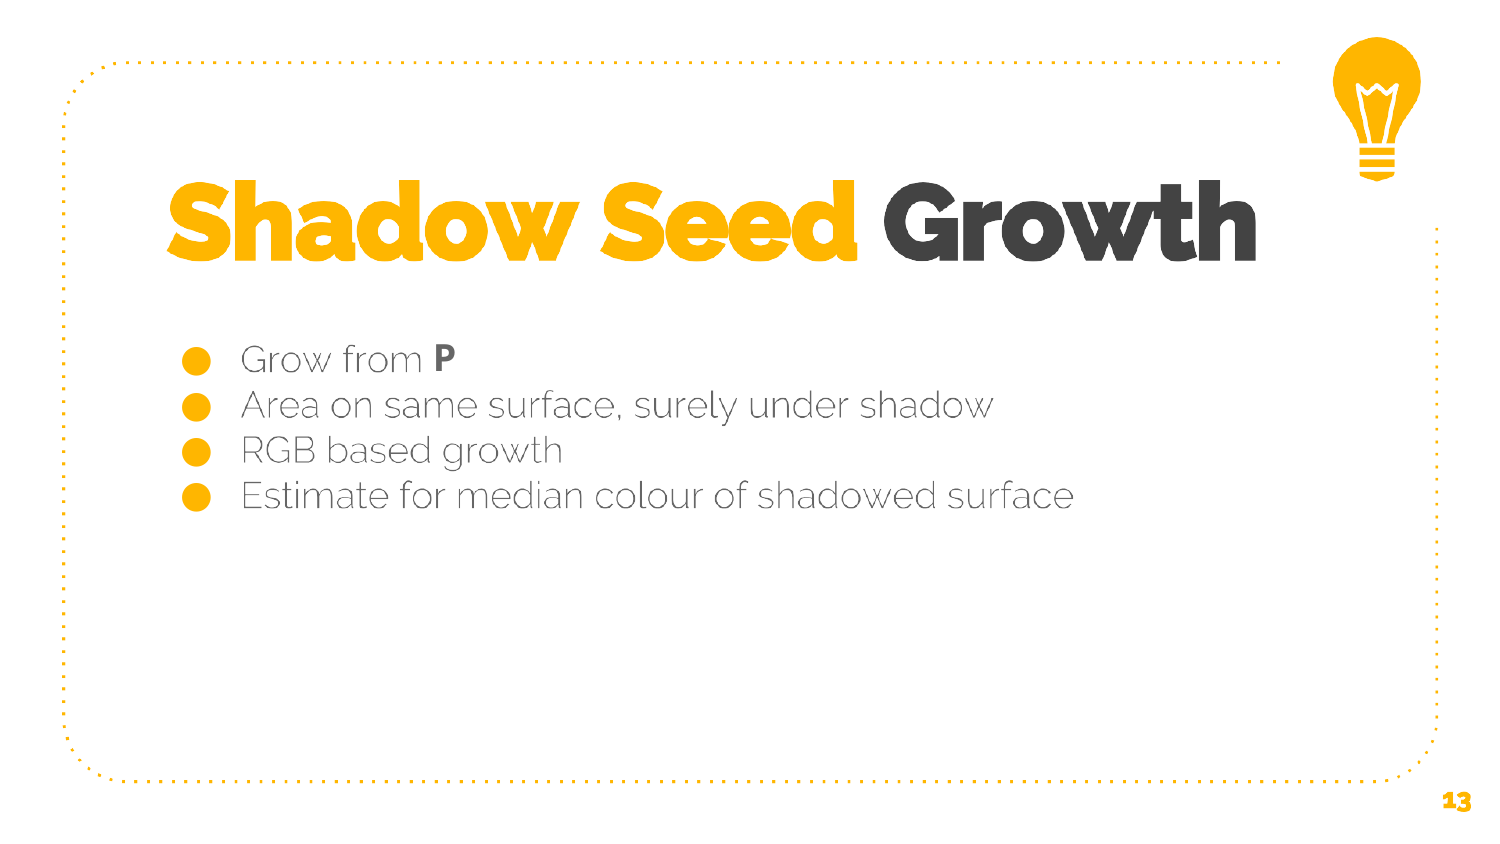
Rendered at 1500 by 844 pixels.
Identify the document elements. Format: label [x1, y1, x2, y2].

picture [62, 36, 1471, 813]
